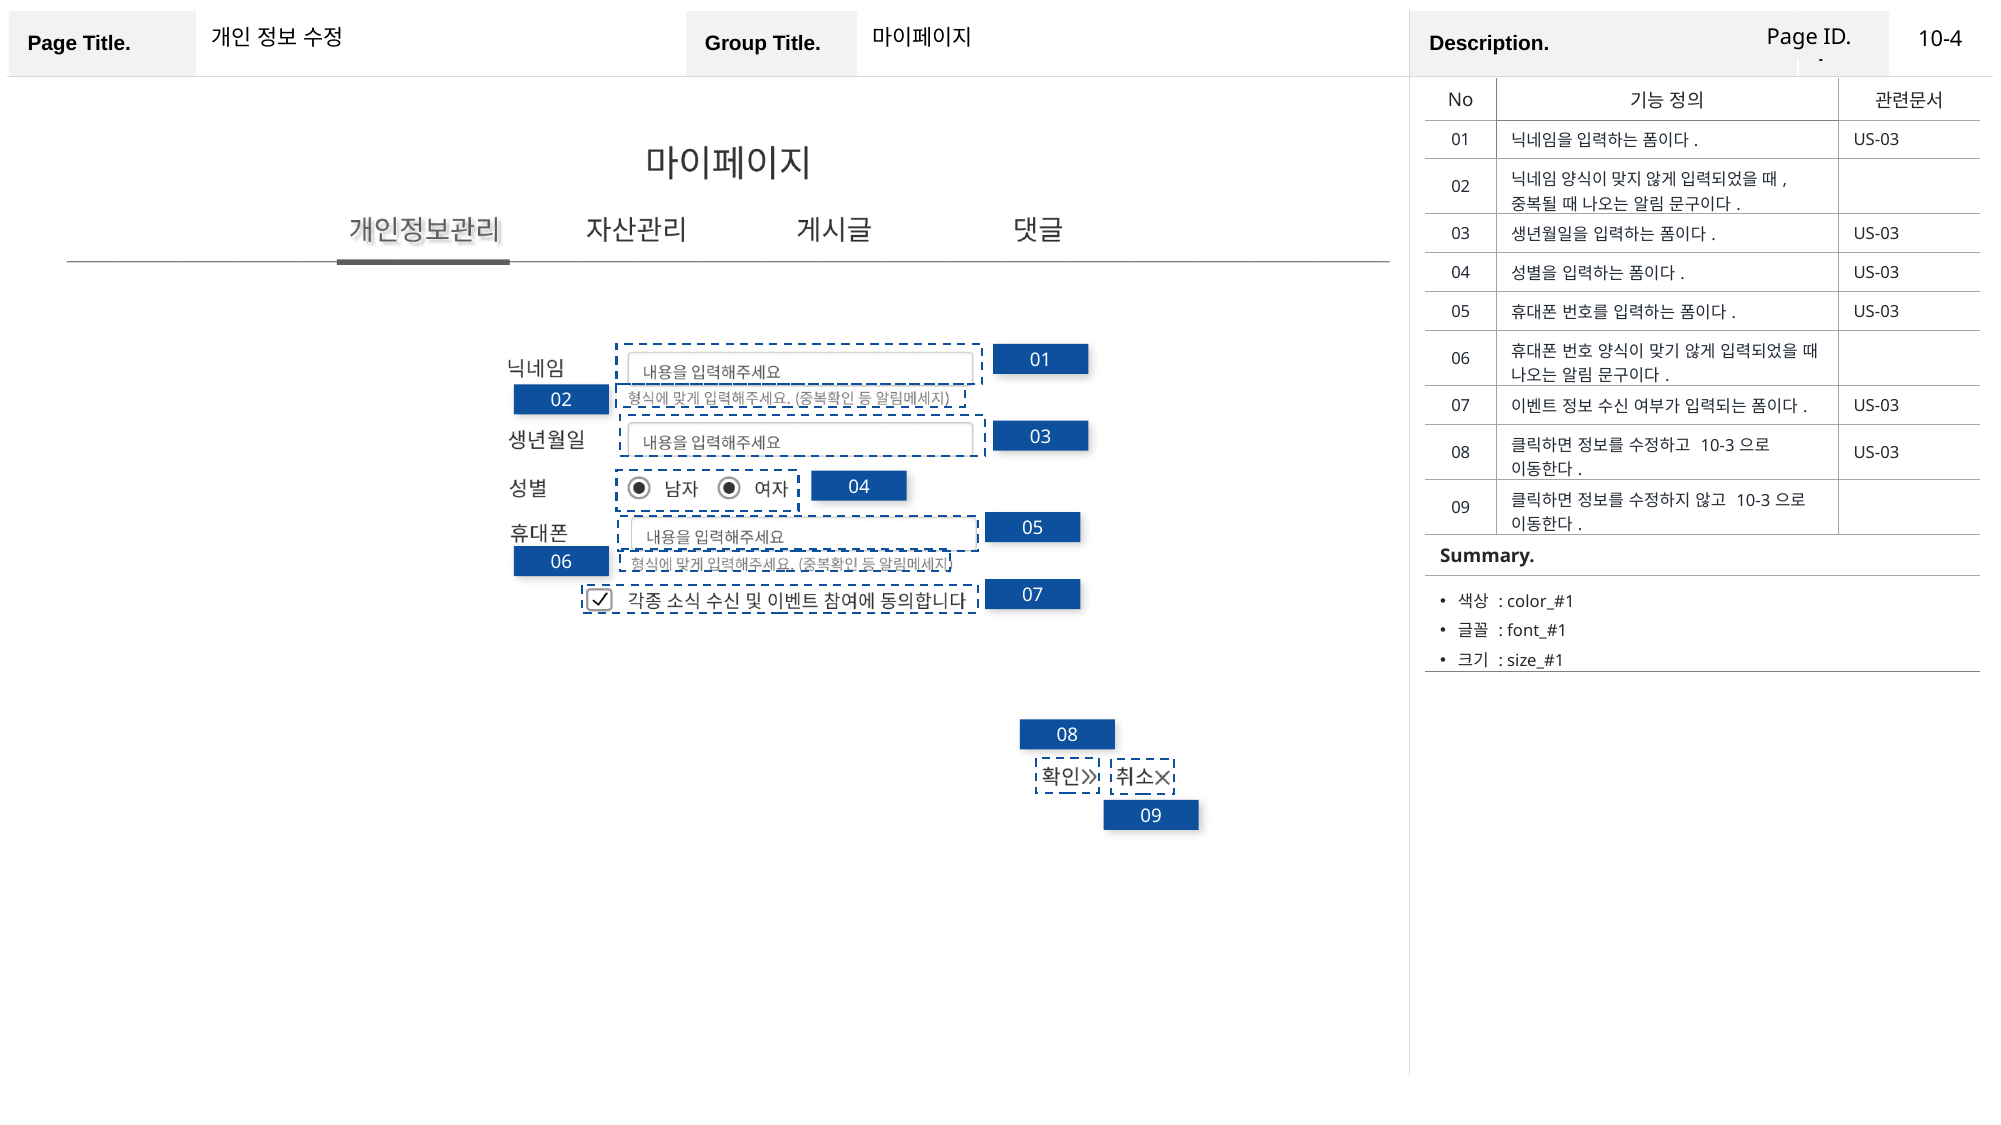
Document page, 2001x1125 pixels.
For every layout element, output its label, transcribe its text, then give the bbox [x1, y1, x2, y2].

table_cell 09 [1425, 480, 1496, 534]
table_header No [1425, 78, 1496, 120]
table_cell US-03 [1839, 253, 1980, 291]
text_box 09 [1103, 800, 1199, 830]
table_header 기능 정의 [1497, 78, 1838, 120]
list 개인 정보 수정 [196, 18, 684, 55]
table_header 관련문서 [1839, 78, 1980, 120]
table_cell US-03 [1839, 214, 1980, 252]
table_cell [1839, 331, 1980, 385]
list 마이페이지 [858, 18, 1405, 55]
table_cell US-03 [1839, 121, 1980, 158]
table_cell 08 [1425, 425, 1496, 479]
table_cell 02 [1425, 159, 1496, 213]
table_cell 닉네임을 입력하는 폼이다. [1497, 121, 1838, 158]
table_cell 색상 : color_#1 글꼴 : font_#1 크기 : size_#1 [1425, 576, 1980, 671]
table_cell US-03 [1839, 386, 1980, 424]
table_cell 휴대폰 번호를 입력하는 폼이다. [1497, 292, 1838, 330]
table_cell US-03 [1839, 425, 1980, 479]
table_cell 01 [1425, 121, 1496, 158]
table_cell 07 [1425, 386, 1496, 424]
table_cell 04 [1425, 253, 1496, 291]
table_cell 닉네임 양식이 맞지 않게 입력되었을 때, 중복될 때 나오는 알림 문구이다. [1497, 159, 1838, 213]
text_box Page ID. [1730, 10, 1888, 61]
table_cell 03 [1425, 214, 1496, 252]
table_cell [1839, 159, 1980, 213]
table_cell 이벤트 정보 수신 여부가 입력되는 폼이다. [1497, 386, 1838, 424]
table_cell 휴대폰 번호 양식이 맞기 않게 입력되었을 때 나오는 알림 문구이다. [1497, 331, 1838, 385]
picture [66, 140, 1390, 793]
table_cell 생년월일을 입력하는 폼이다. [1497, 214, 1838, 252]
text_box 10-4 [1903, 17, 1978, 59]
table_cell 성별을 입력하는 폼이다. [1497, 253, 1838, 291]
table_cell 클릭하면 정보를 수정하지 않고 10-3으로 이동한다. [1497, 480, 1838, 534]
table_cell US-03 [1839, 292, 1980, 330]
table_cell Summary. [1425, 535, 1980, 575]
table_cell 클릭하면 정보를 수정하고 10-3으로 이동한다. [1497, 425, 1838, 479]
table_cell [1839, 480, 1980, 534]
table_cell 06 [1425, 331, 1496, 385]
table_cell 05 [1425, 292, 1496, 330]
